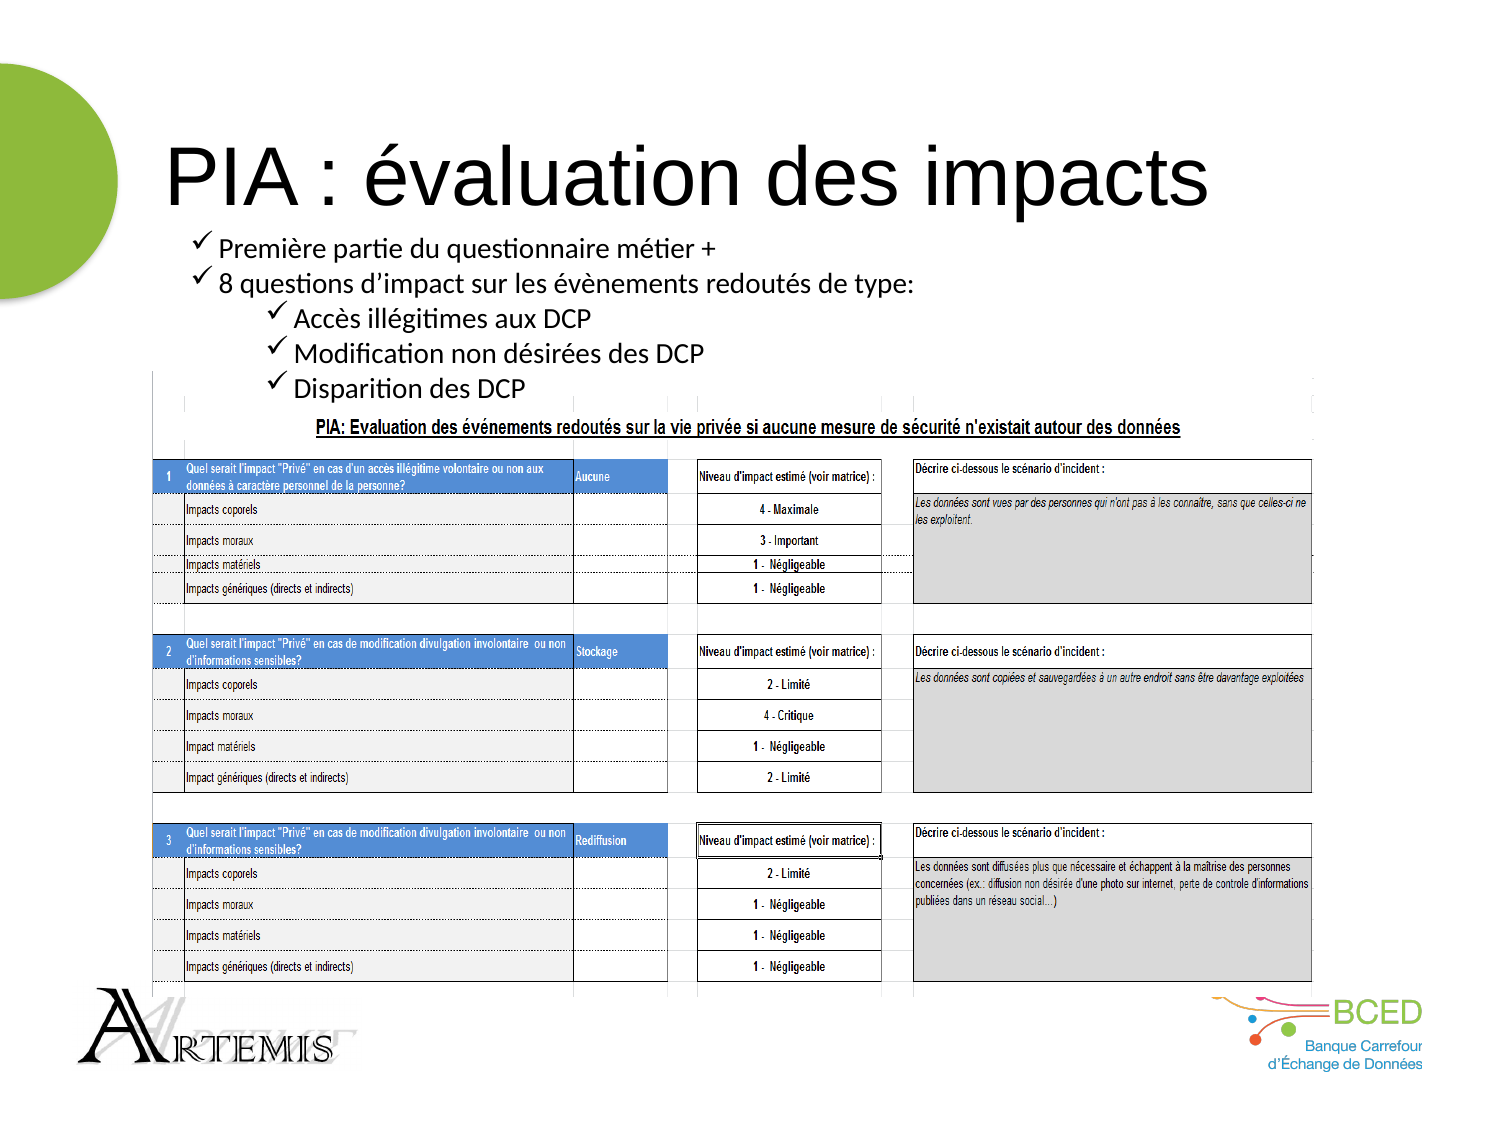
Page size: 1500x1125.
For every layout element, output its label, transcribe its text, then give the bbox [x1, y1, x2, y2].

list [152, 371, 1314, 997]
title PIA : évaluation des impacts [164, 63, 1425, 222]
picture [72, 980, 362, 1071]
text_box Première partie du questionnaire métier + 8 questions d’impact sur les évènements redoutés de type: Accès illégitimes aux DCP Modification non désirées des DCP Disparition des DCP [175, 221, 1012, 369]
